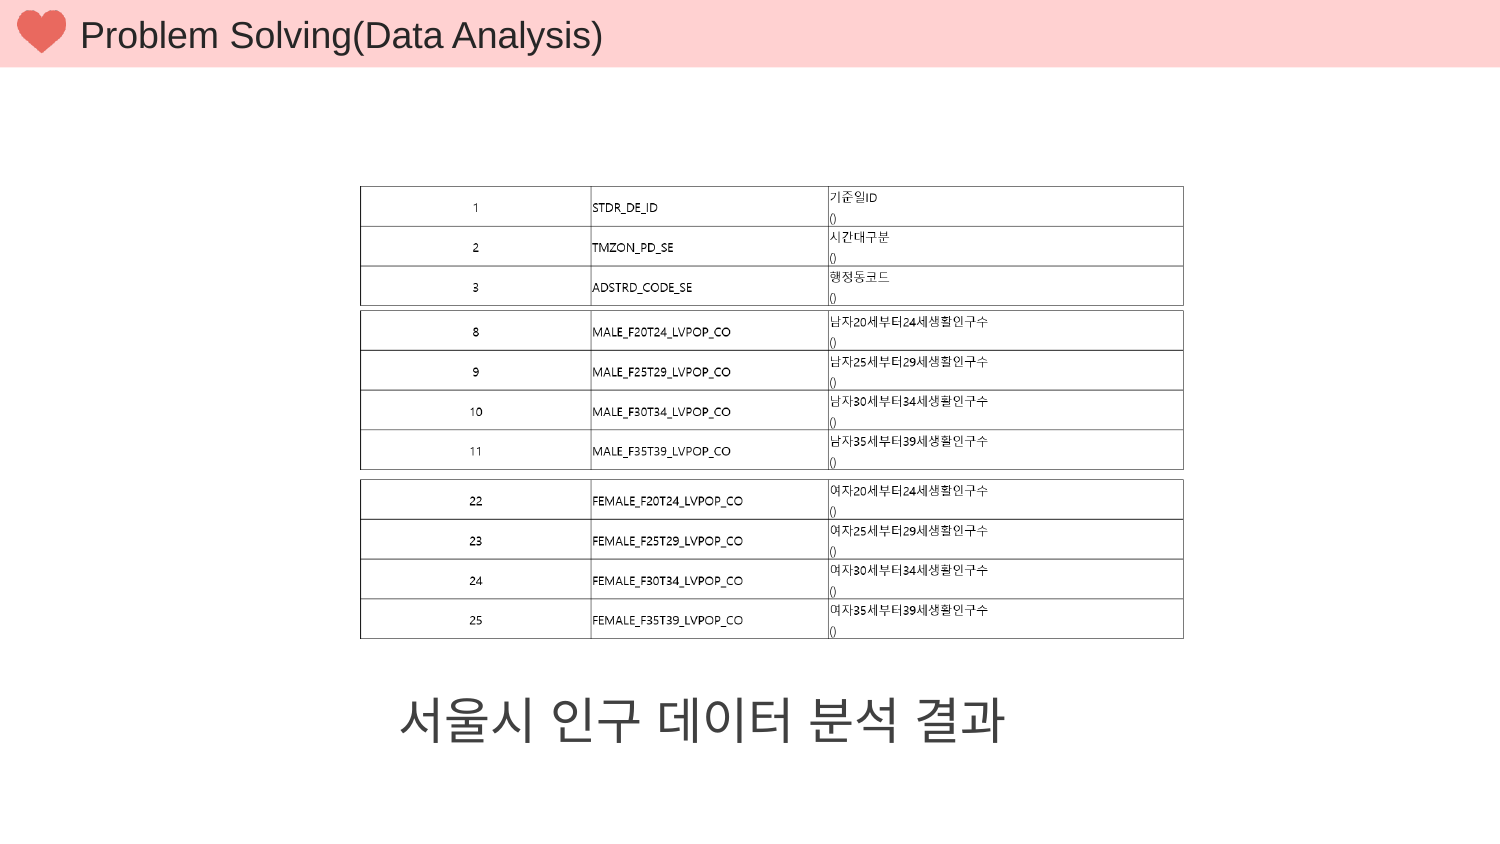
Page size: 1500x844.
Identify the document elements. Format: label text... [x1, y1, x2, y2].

text_box [0, 0, 1500, 70]
picture [359, 185, 1185, 644]
text_box 서울시 인구 데이터 분석 결과 [383, 681, 1120, 757]
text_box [17, 3, 624, 65]
